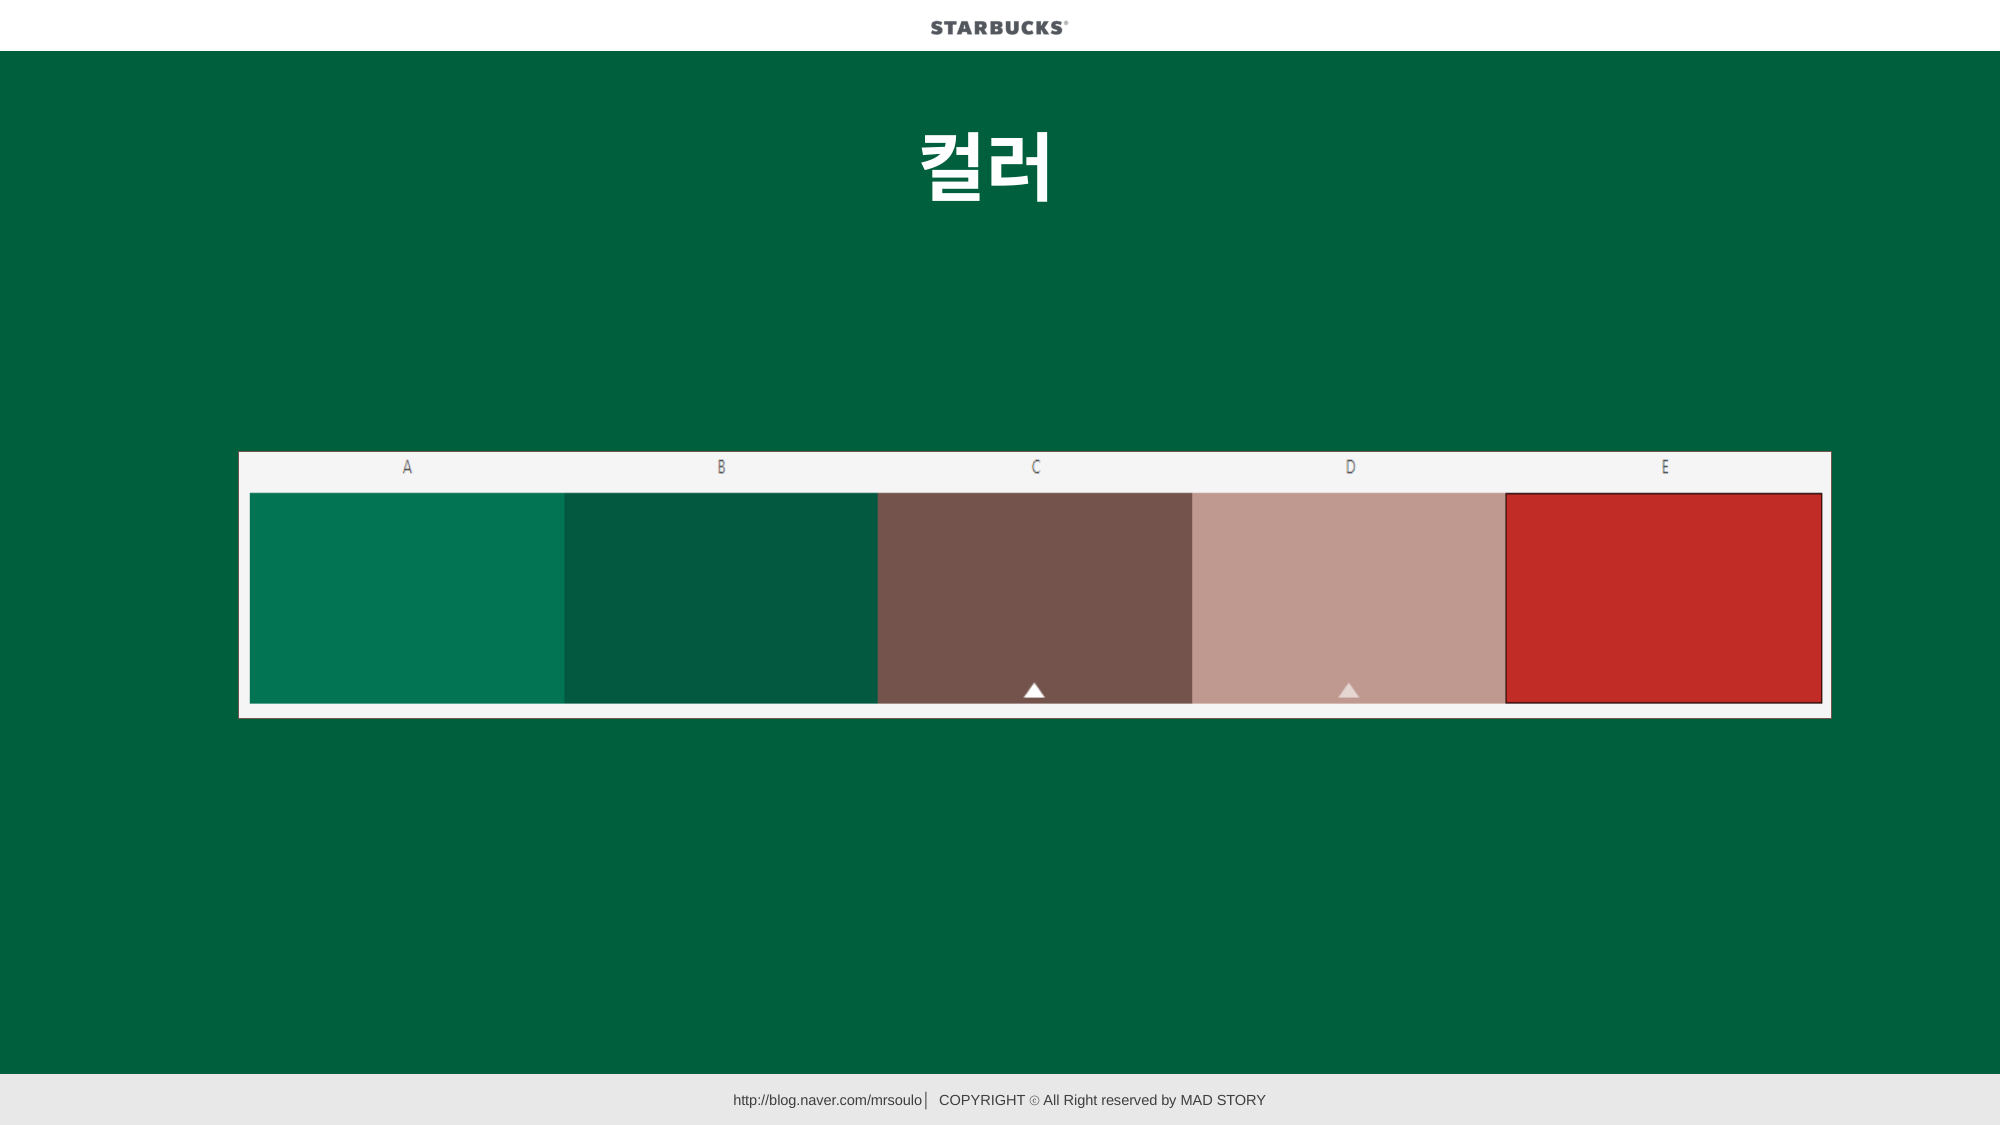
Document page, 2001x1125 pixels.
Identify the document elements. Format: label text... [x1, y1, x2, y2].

picture [238, 450, 1833, 719]
text_box 컬러 [902, 113, 1098, 220]
picture [929, 17, 1071, 39]
